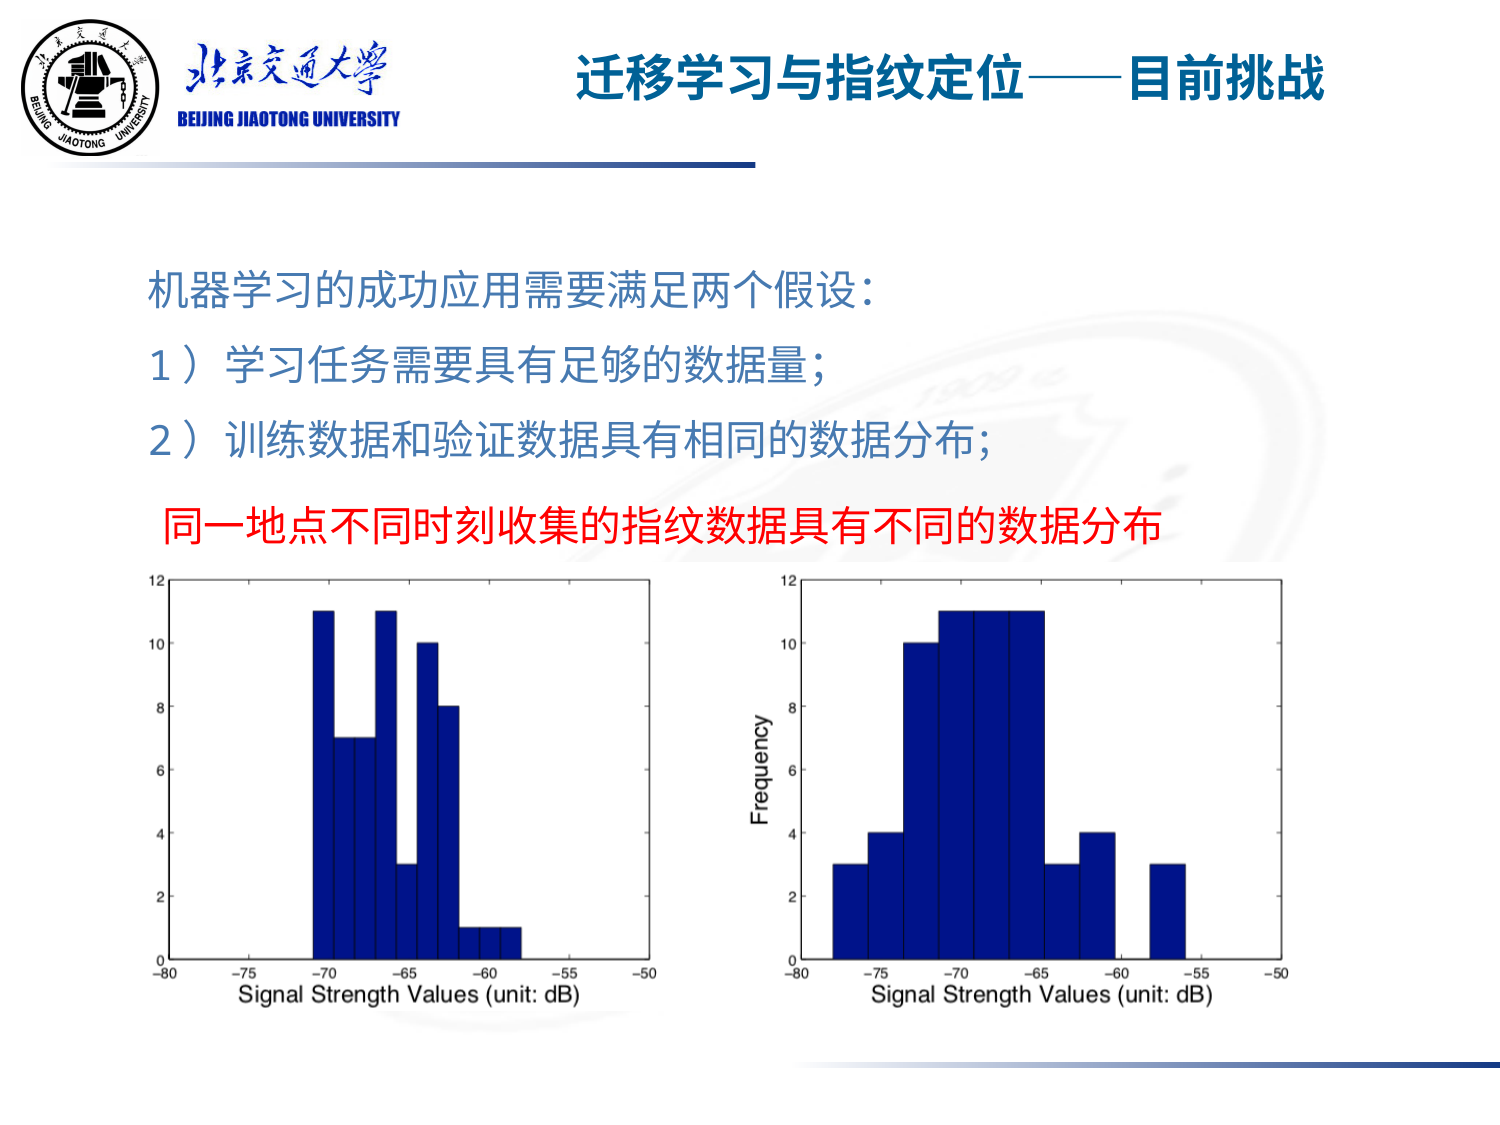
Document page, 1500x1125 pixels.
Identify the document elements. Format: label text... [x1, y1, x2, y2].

text_box 同一地点不同时刻收集的指纹数据具有不同的数据分布 [147, 492, 1258, 557]
picture [0, 0, 1500, 1125]
text_box 机器学习的成功应用需要满足两个假设： 1）学习任务需要具有足够的数据量； 2）训练数据和验证数据具有相同的数据分布； [147, 238, 1435, 464]
text_box 迁移学习与指纹定位——目前挑战 [400, 37, 1500, 133]
